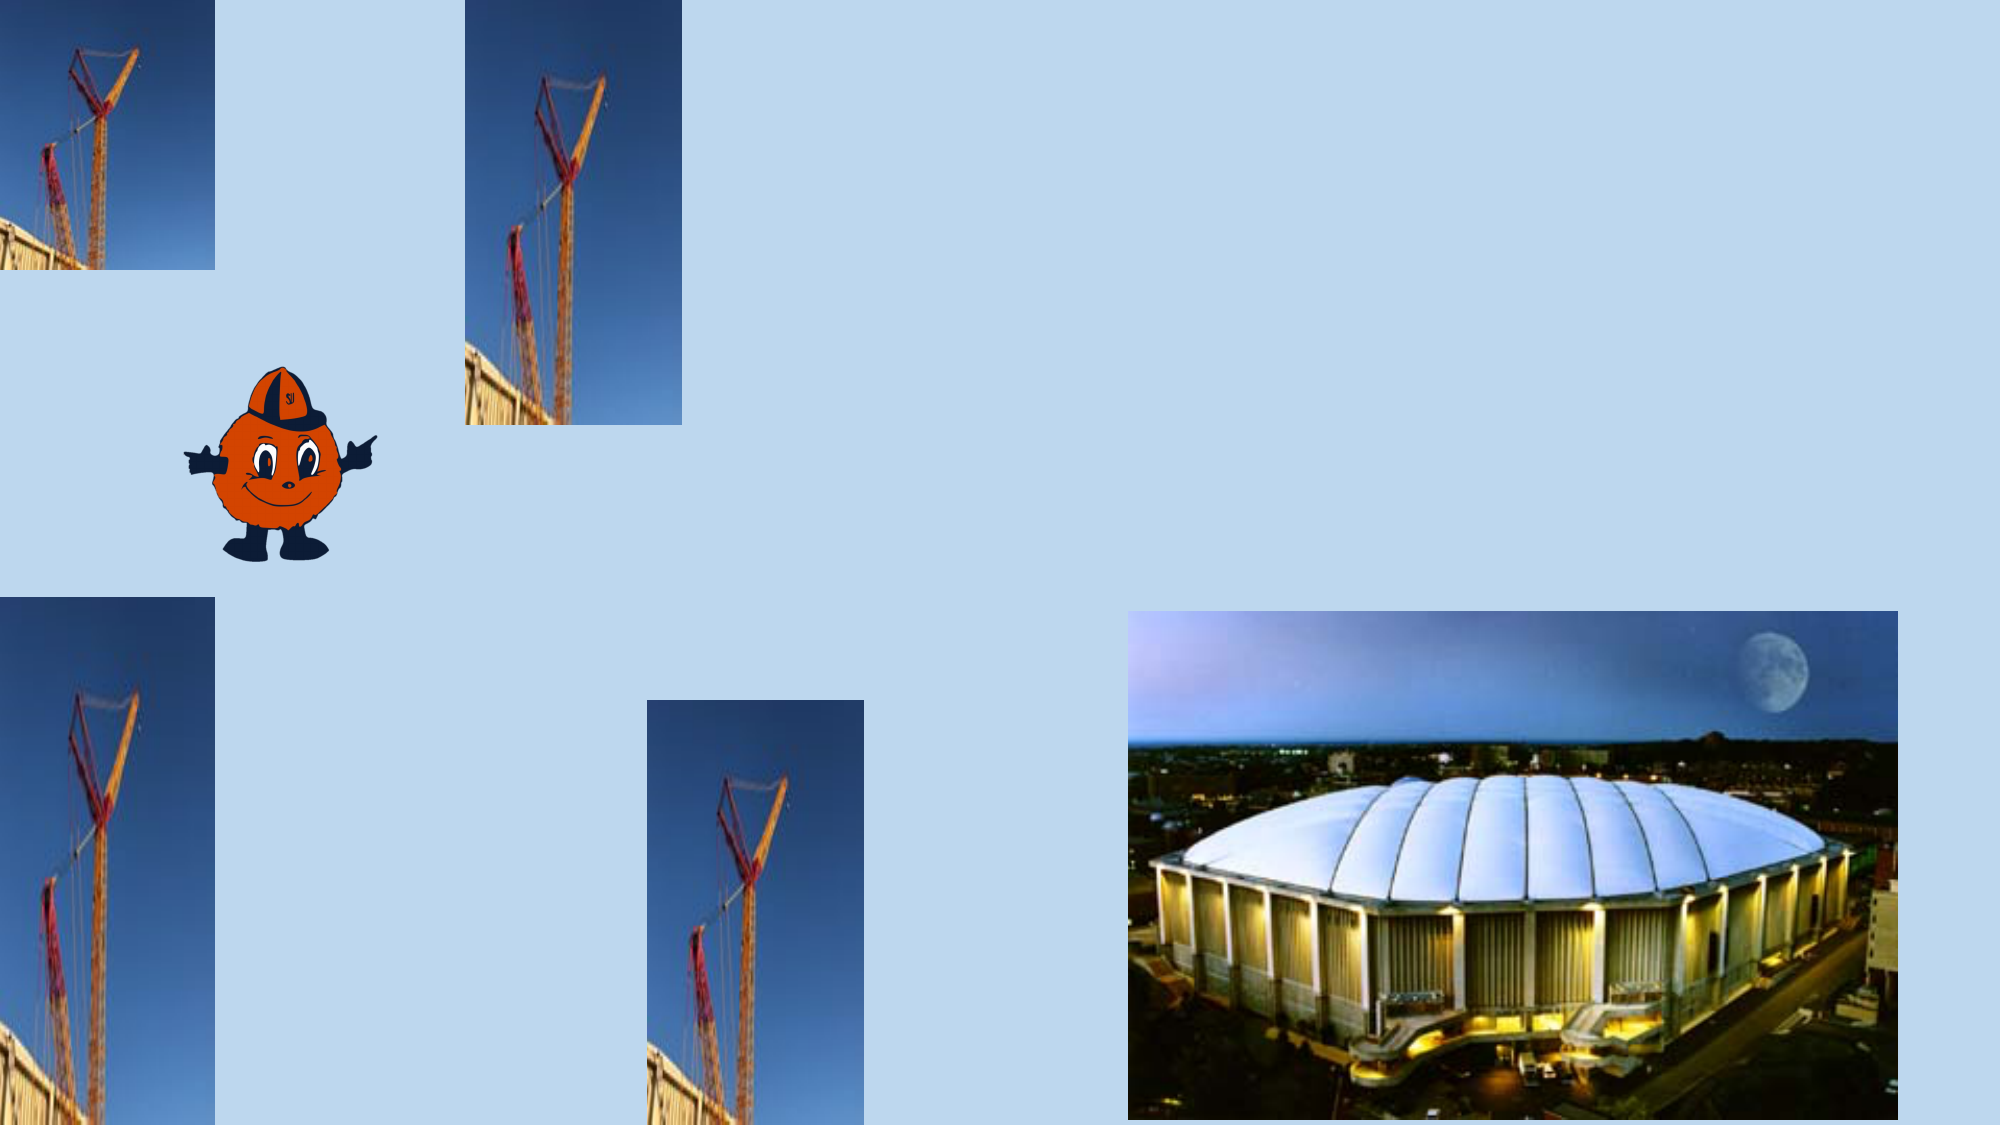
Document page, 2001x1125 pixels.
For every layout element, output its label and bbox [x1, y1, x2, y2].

picture [174, 357, 387, 581]
text_box [0, 0, 1898, 1125]
